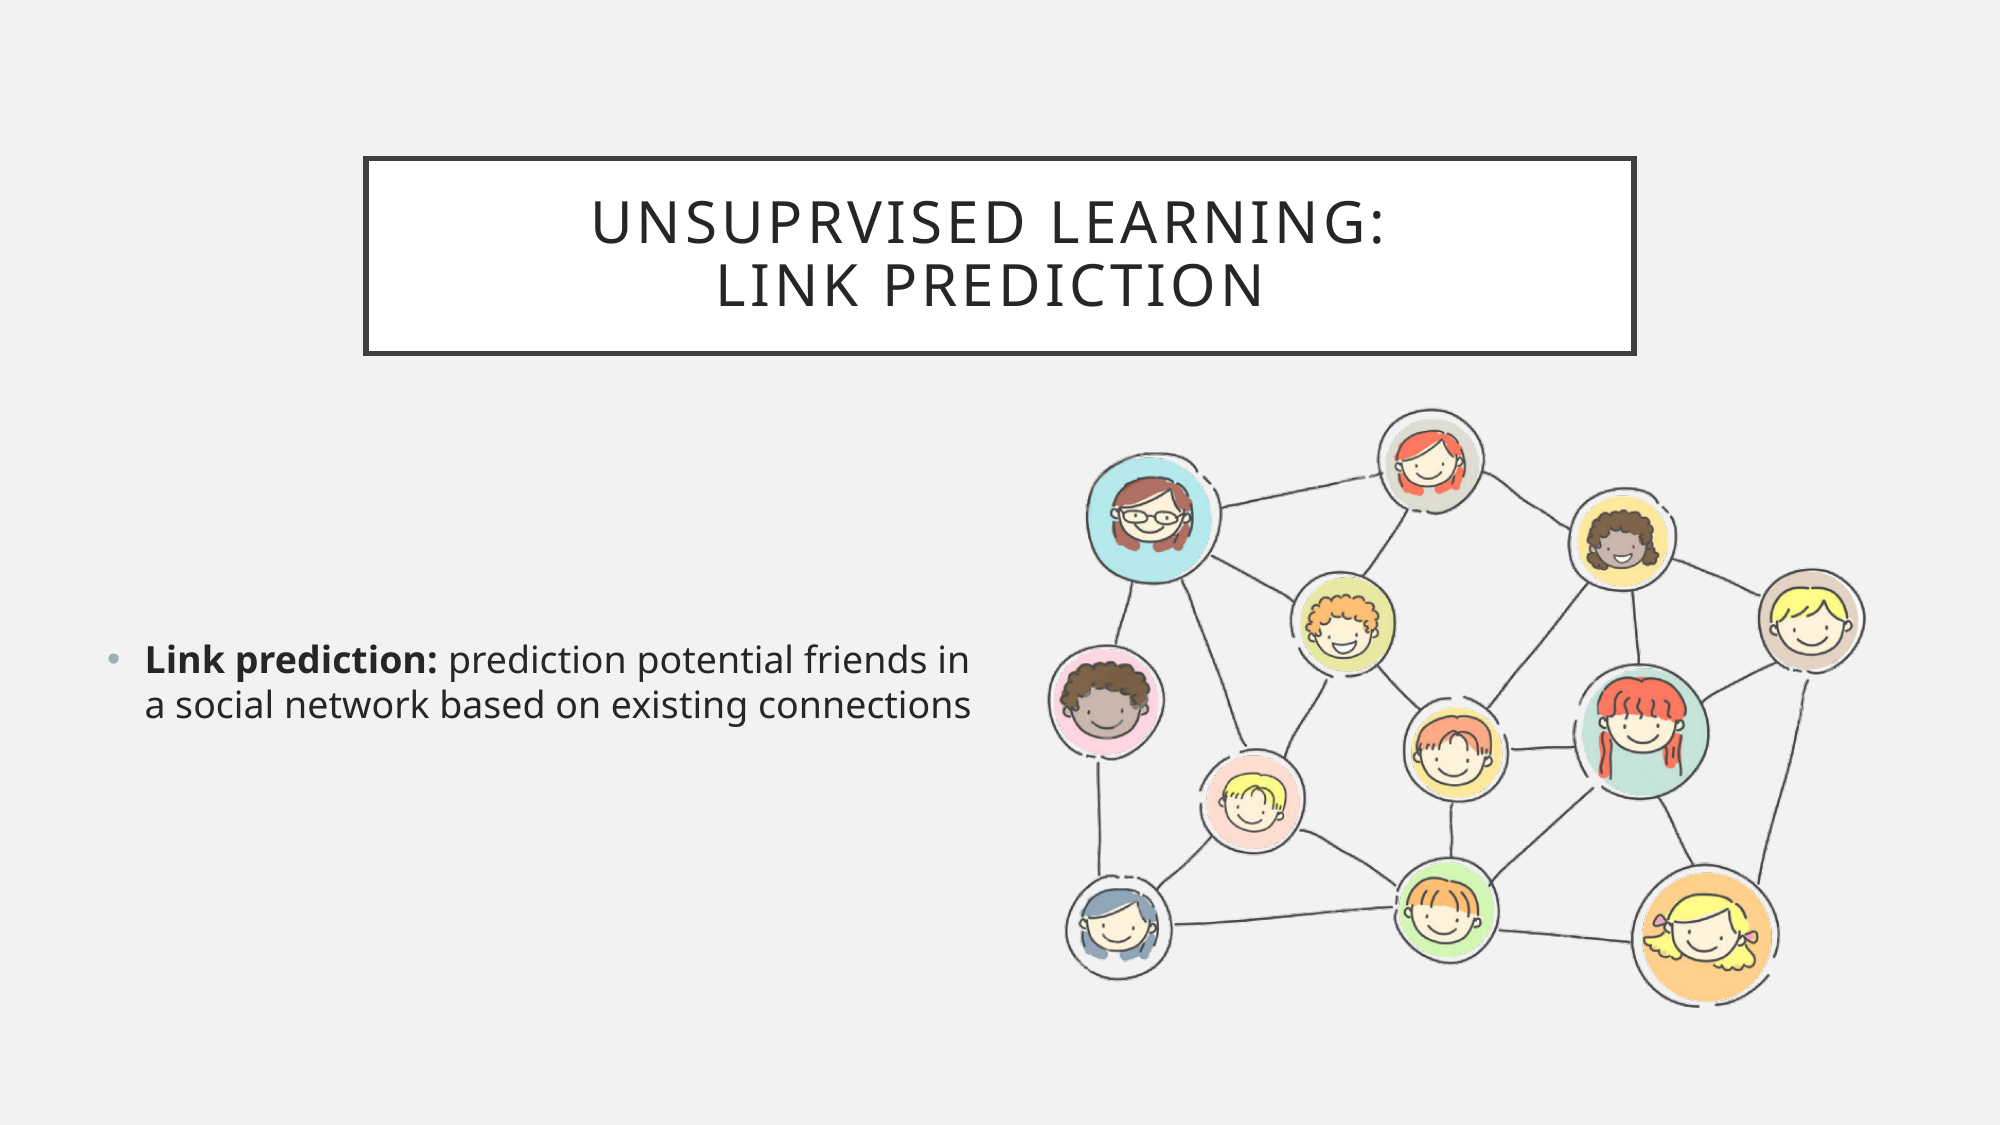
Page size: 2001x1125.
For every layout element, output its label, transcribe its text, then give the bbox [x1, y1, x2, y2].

picture [1035, 396, 1883, 1025]
title unSuprvised learning: link prediction [363, 156, 1637, 356]
list Link prediction: prediction potential friends in a social network based on existing connections [92, 628, 1000, 742]
